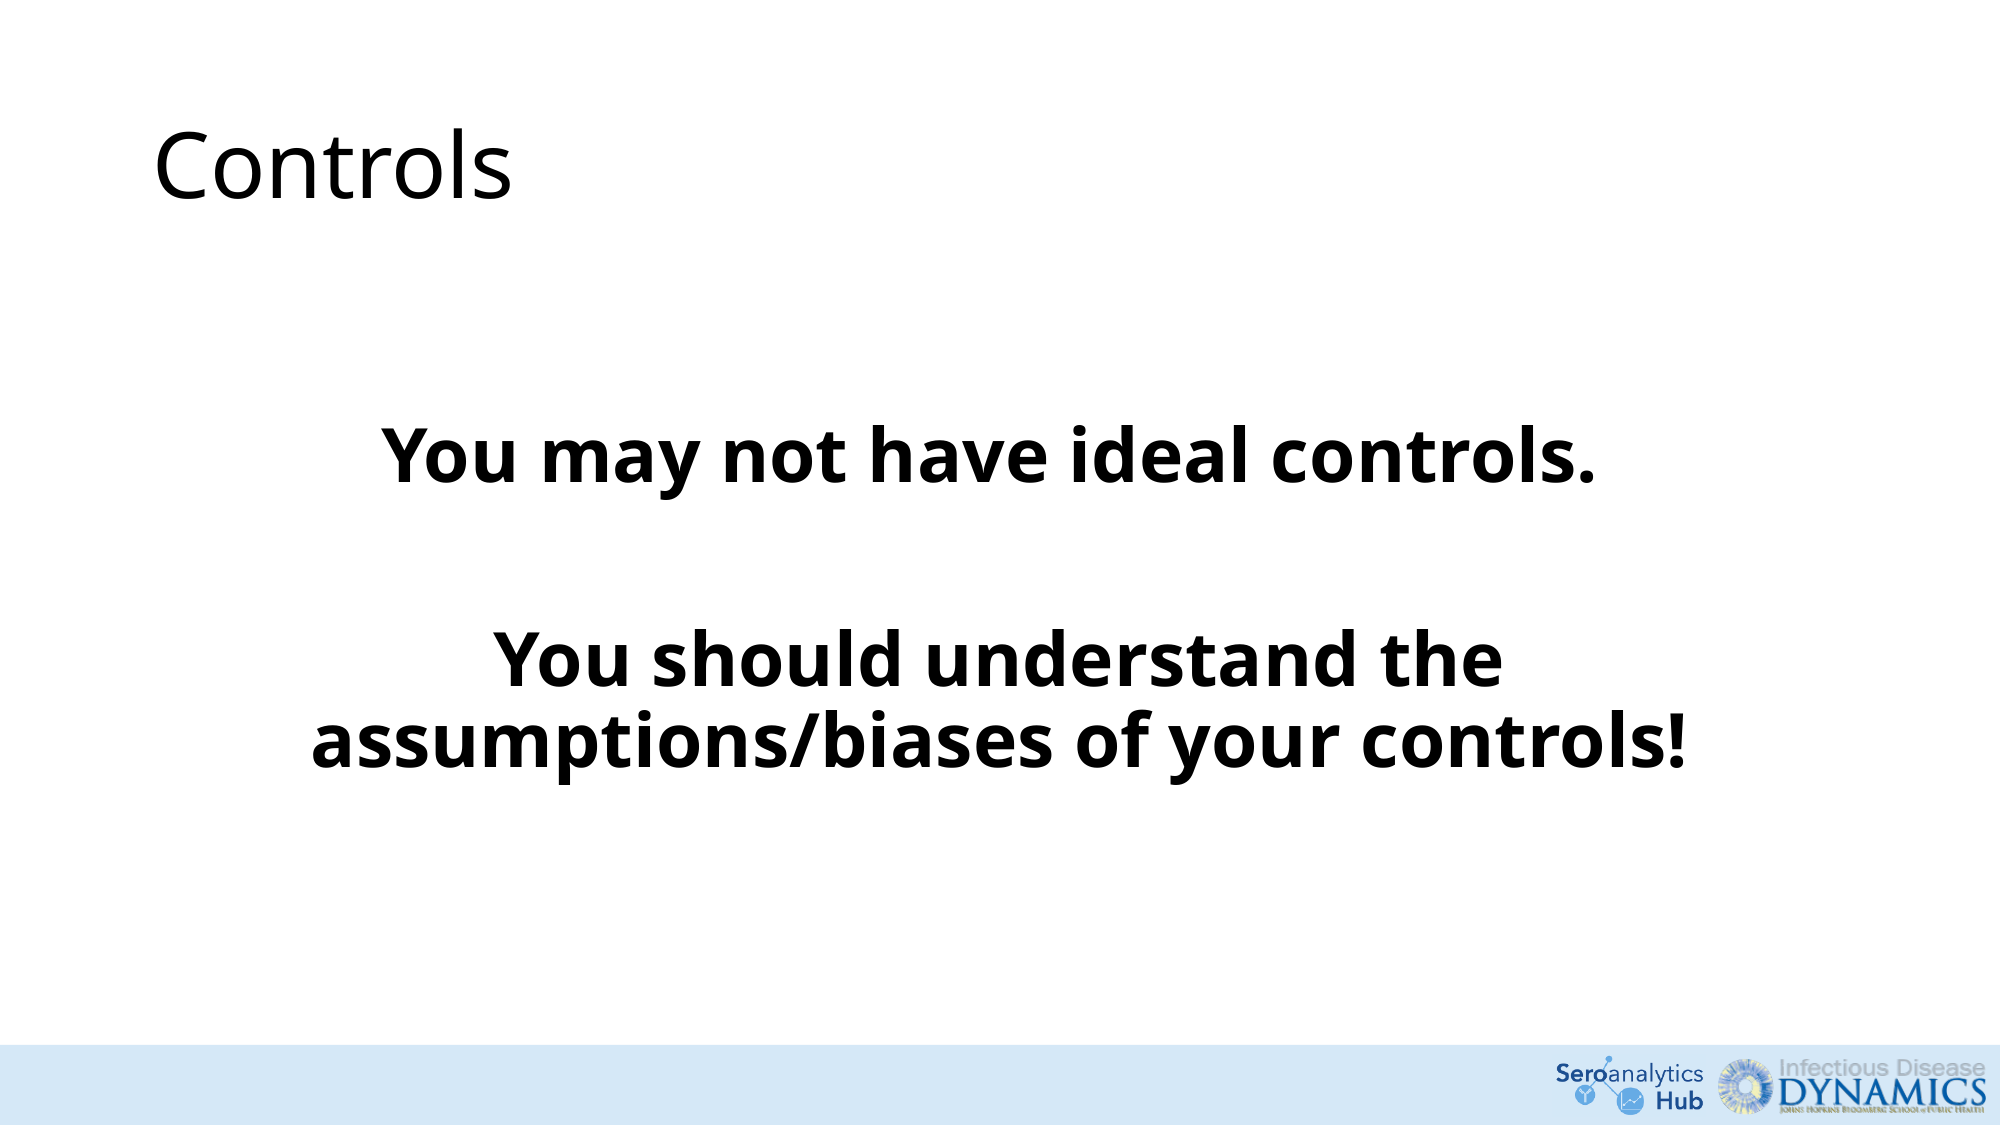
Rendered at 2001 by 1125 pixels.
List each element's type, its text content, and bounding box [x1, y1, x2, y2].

list You may not have ideal controls. You should understand the assumptions/biases of your controls! [137, 299, 1863, 1014]
picture [1719, 1059, 1986, 1115]
title Controls [137, 59, 1863, 278]
